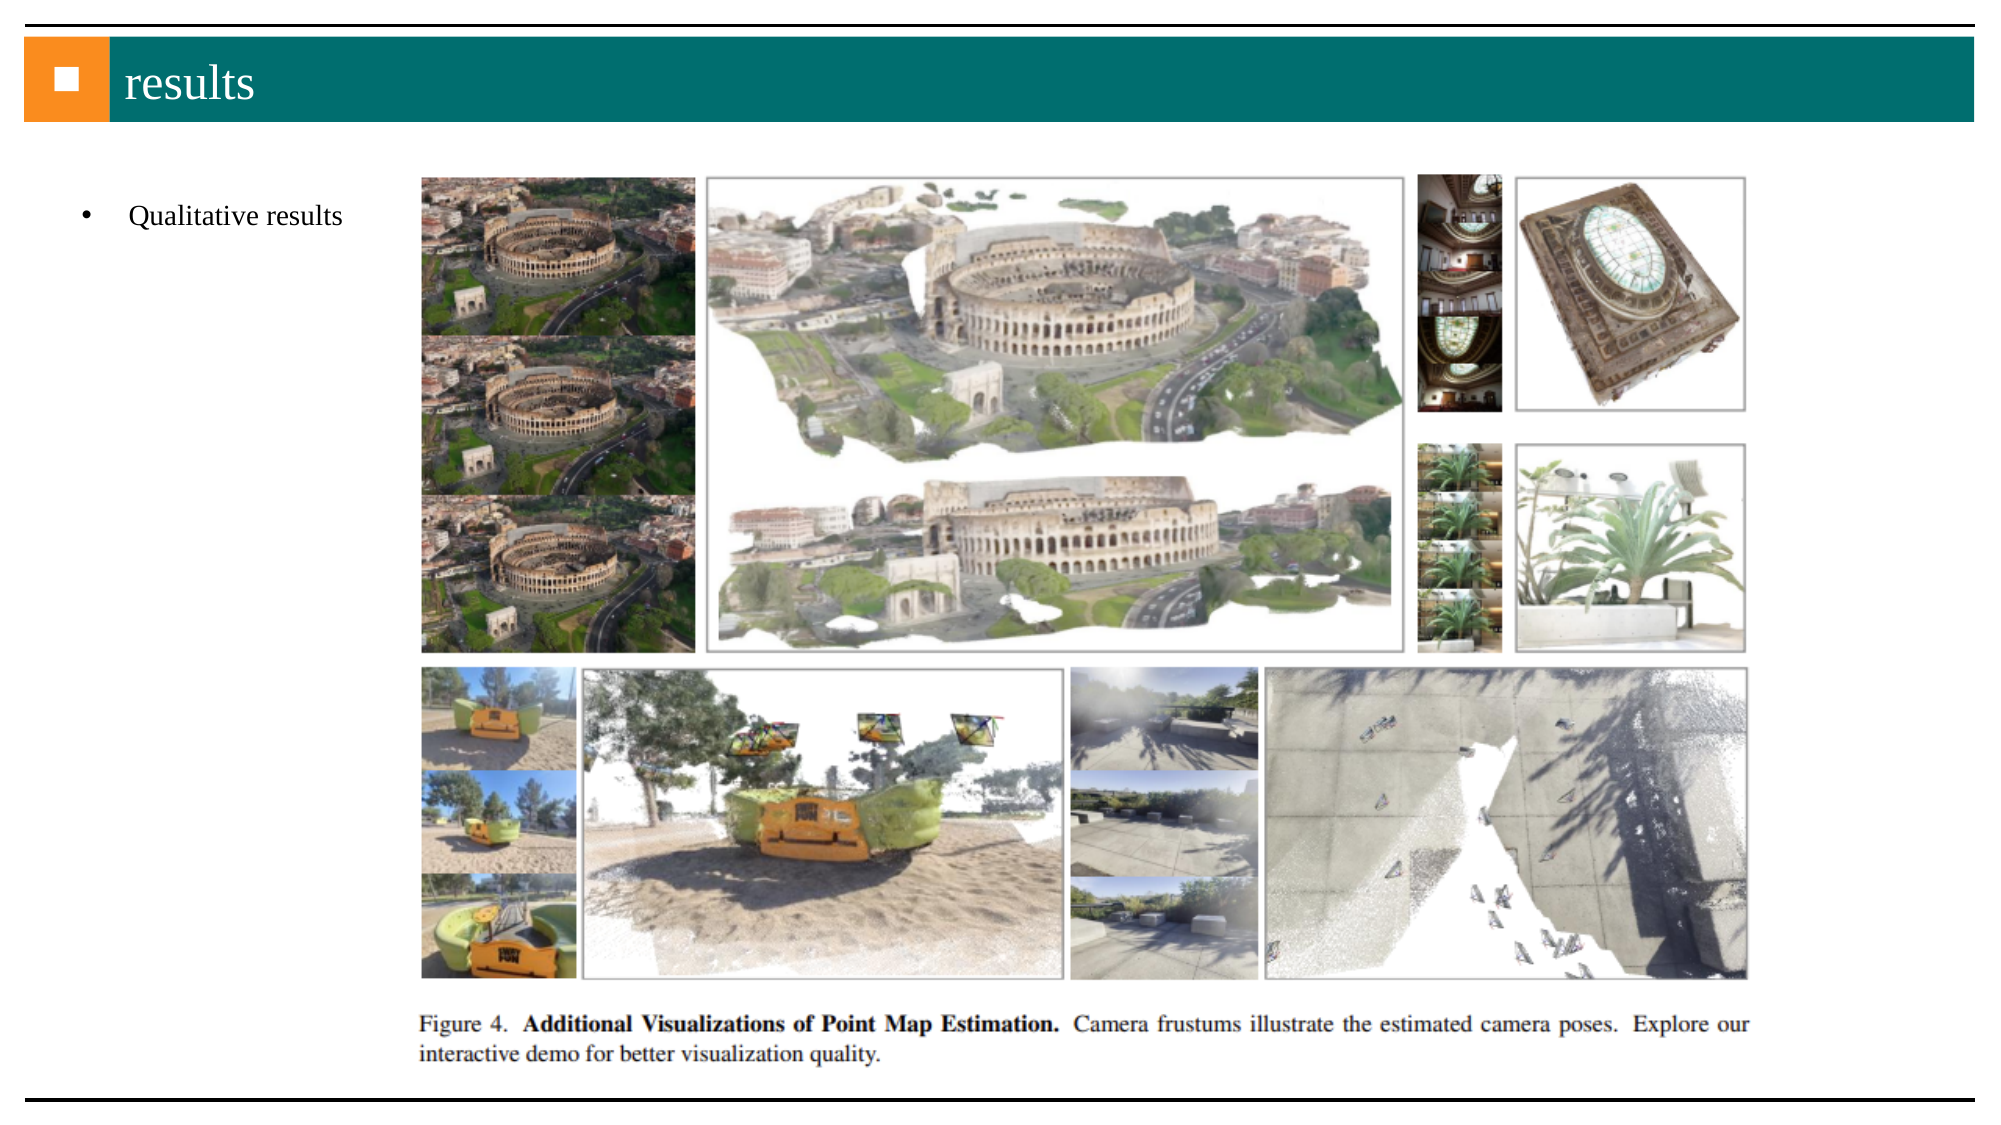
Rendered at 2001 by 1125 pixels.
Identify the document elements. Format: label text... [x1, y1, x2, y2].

text_box ■ [24, 36, 110, 122]
picture [400, 148, 1787, 1074]
text_box results [110, 37, 1975, 122]
text_box Qualitative results [66, 171, 394, 239]
